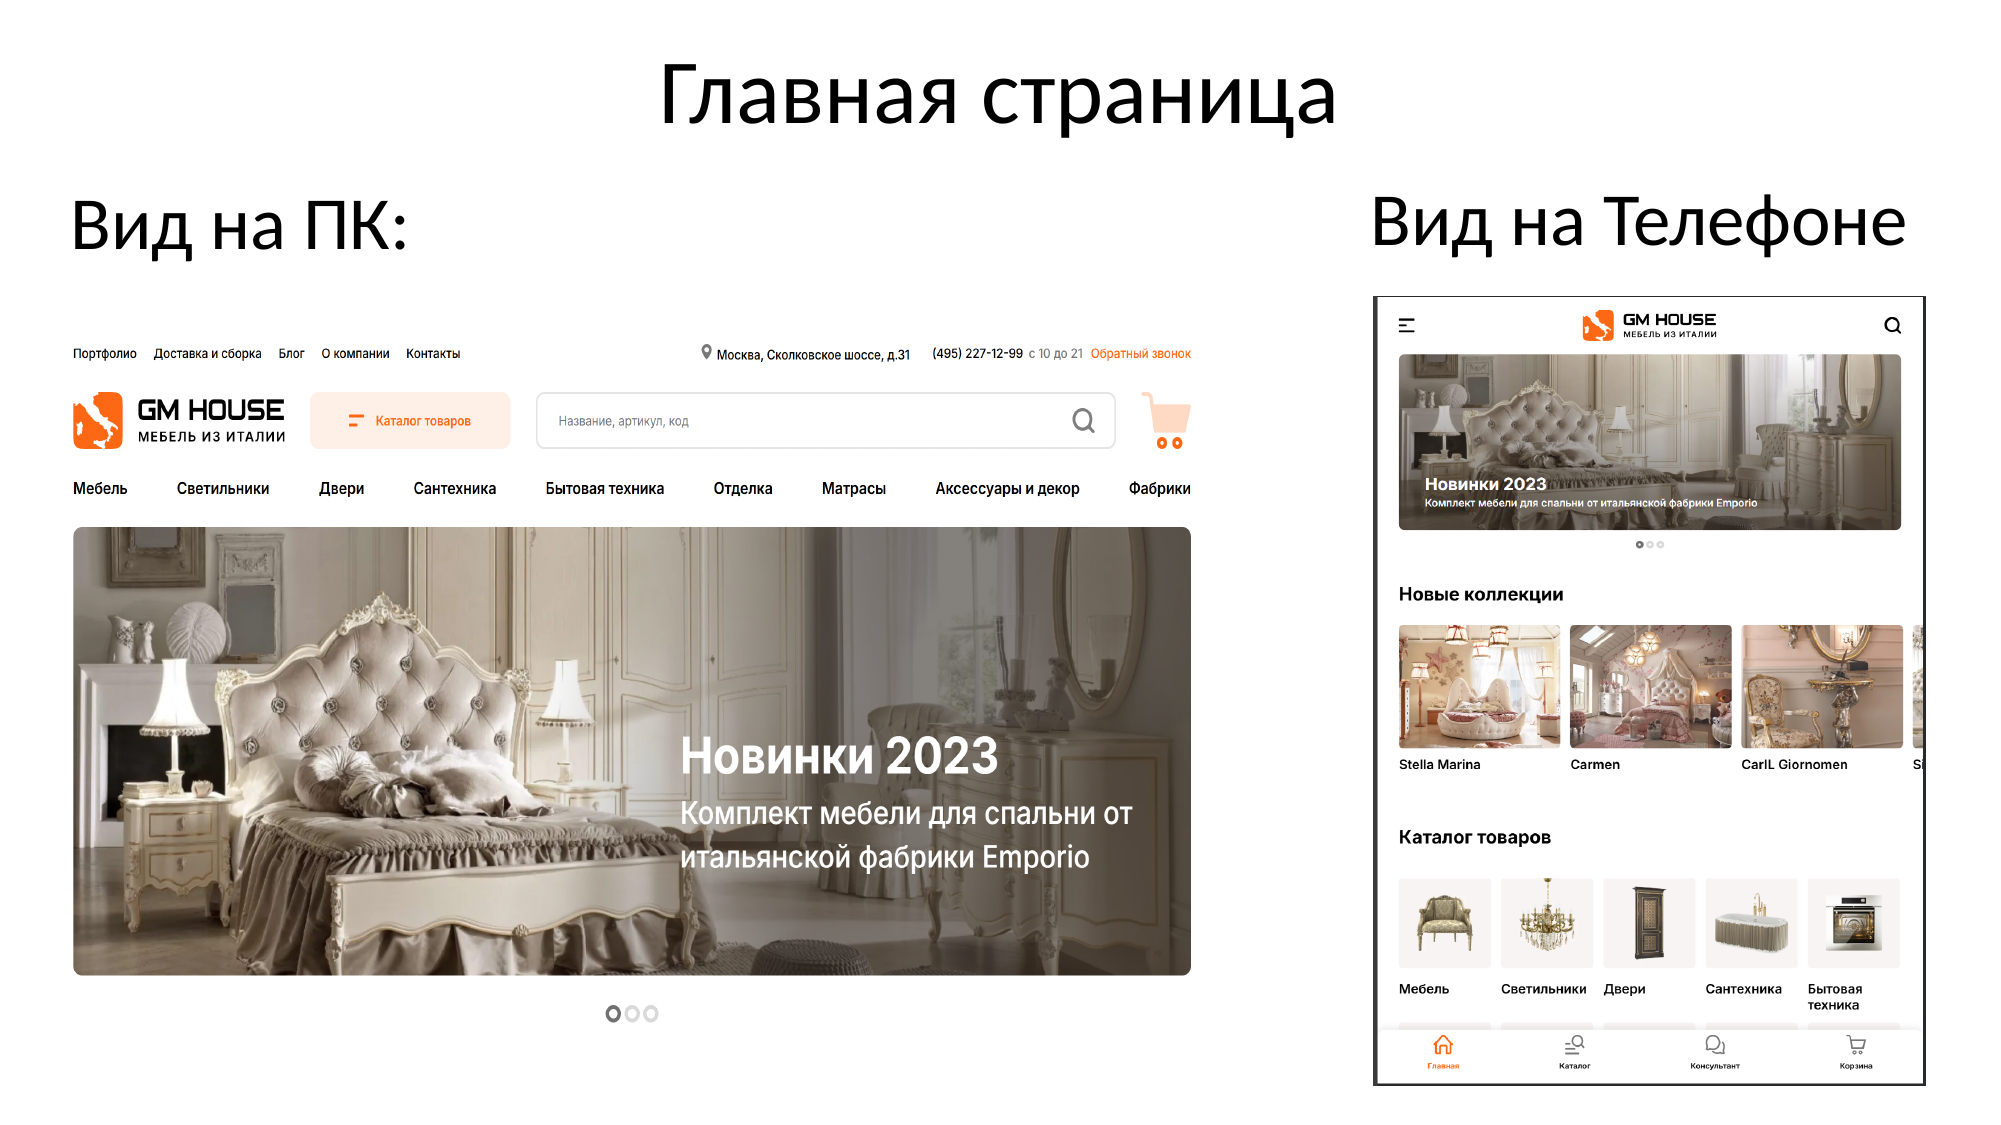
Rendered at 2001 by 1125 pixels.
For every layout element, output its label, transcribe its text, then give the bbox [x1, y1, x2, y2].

picture [56, 329, 1201, 1053]
text_box Вид на Телефоне [1332, 163, 1947, 269]
text_box Главная страница [626, 24, 1374, 150]
text_box Вид на ПК: [34, 167, 447, 273]
picture [1373, 296, 1926, 1086]
